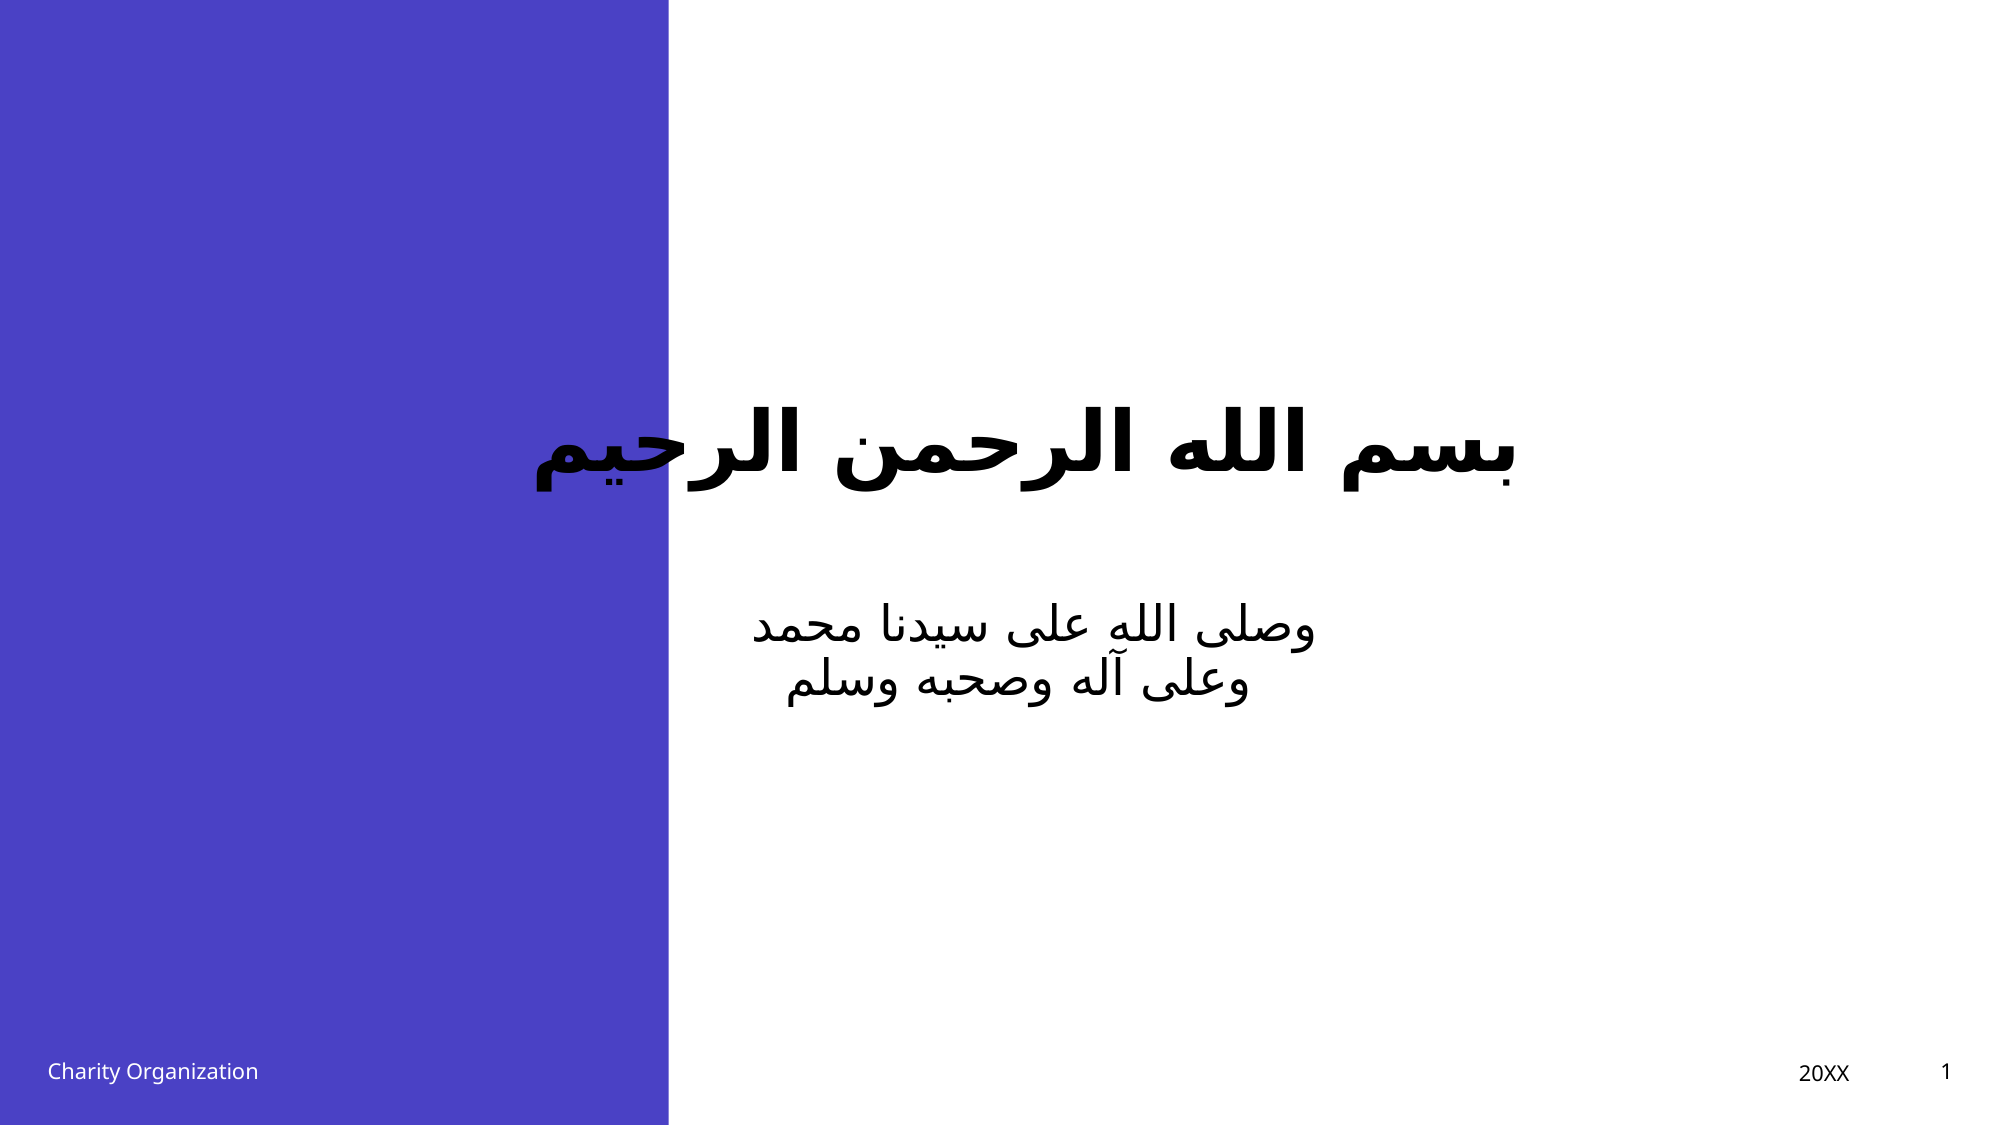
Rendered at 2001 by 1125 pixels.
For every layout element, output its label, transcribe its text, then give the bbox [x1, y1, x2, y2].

footer Charity Organization [32, 1042, 648, 1103]
title بسم الله الرحمن الرحيم وصلى الله على سيدنا محمد وعلى آله وصحبه وسلم [506, 361, 1548, 714]
slide_number 20XX [1150, 1042, 1864, 1103]
slide_number 1 [1864, 1042, 1968, 1103]
